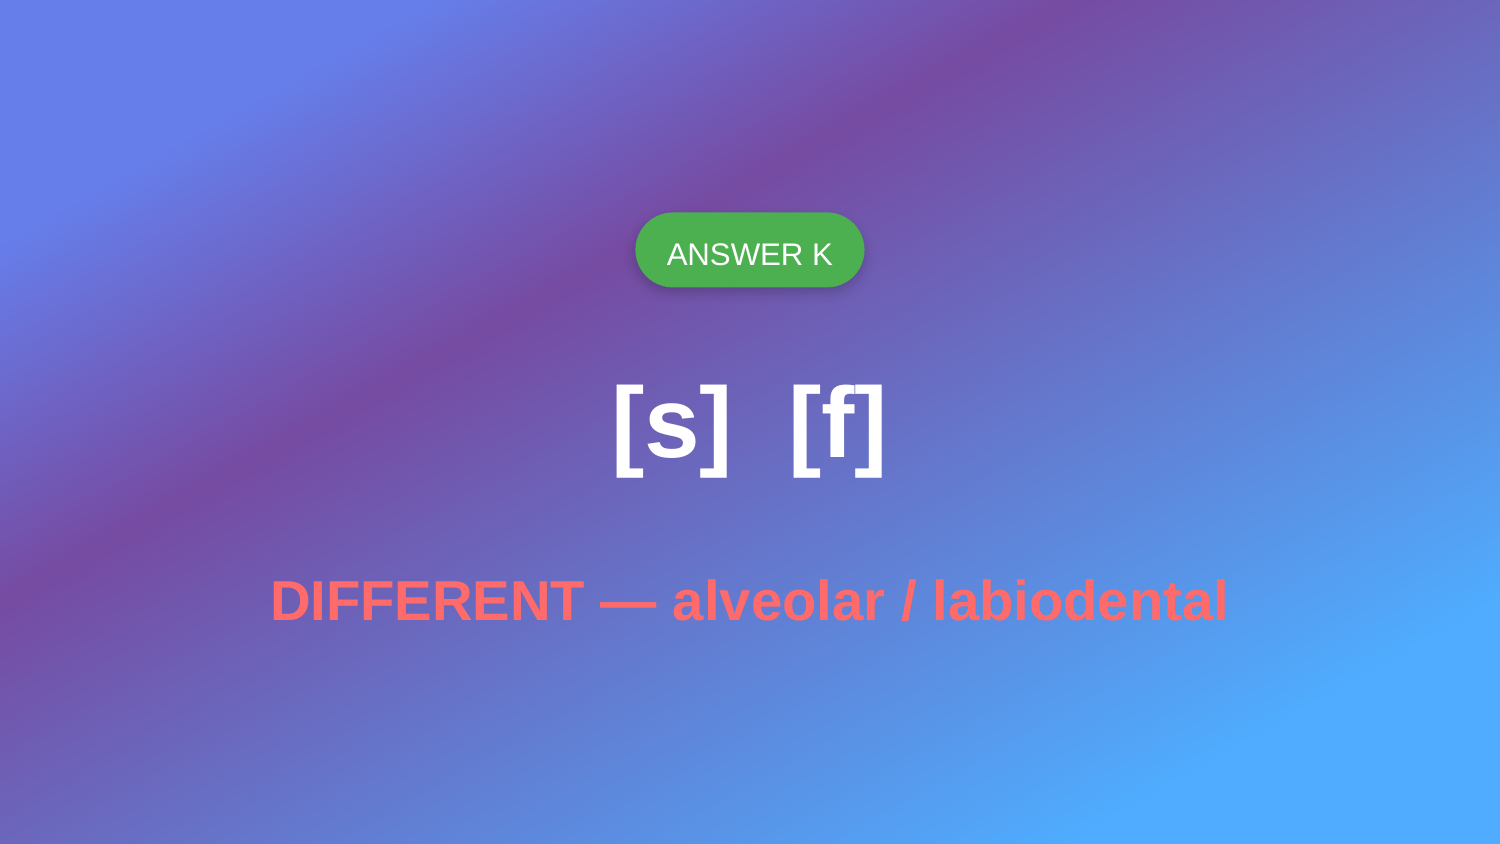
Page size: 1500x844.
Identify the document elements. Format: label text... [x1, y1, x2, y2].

text_box [635, 212, 865, 288]
text_box DIFFERENT — alveolar / labiodental [260, 552, 1240, 632]
text_box ANSWER K [664, 228, 835, 272]
picture [0, 0, 1500, 844]
text_box [s] [f] [577, 337, 922, 478]
